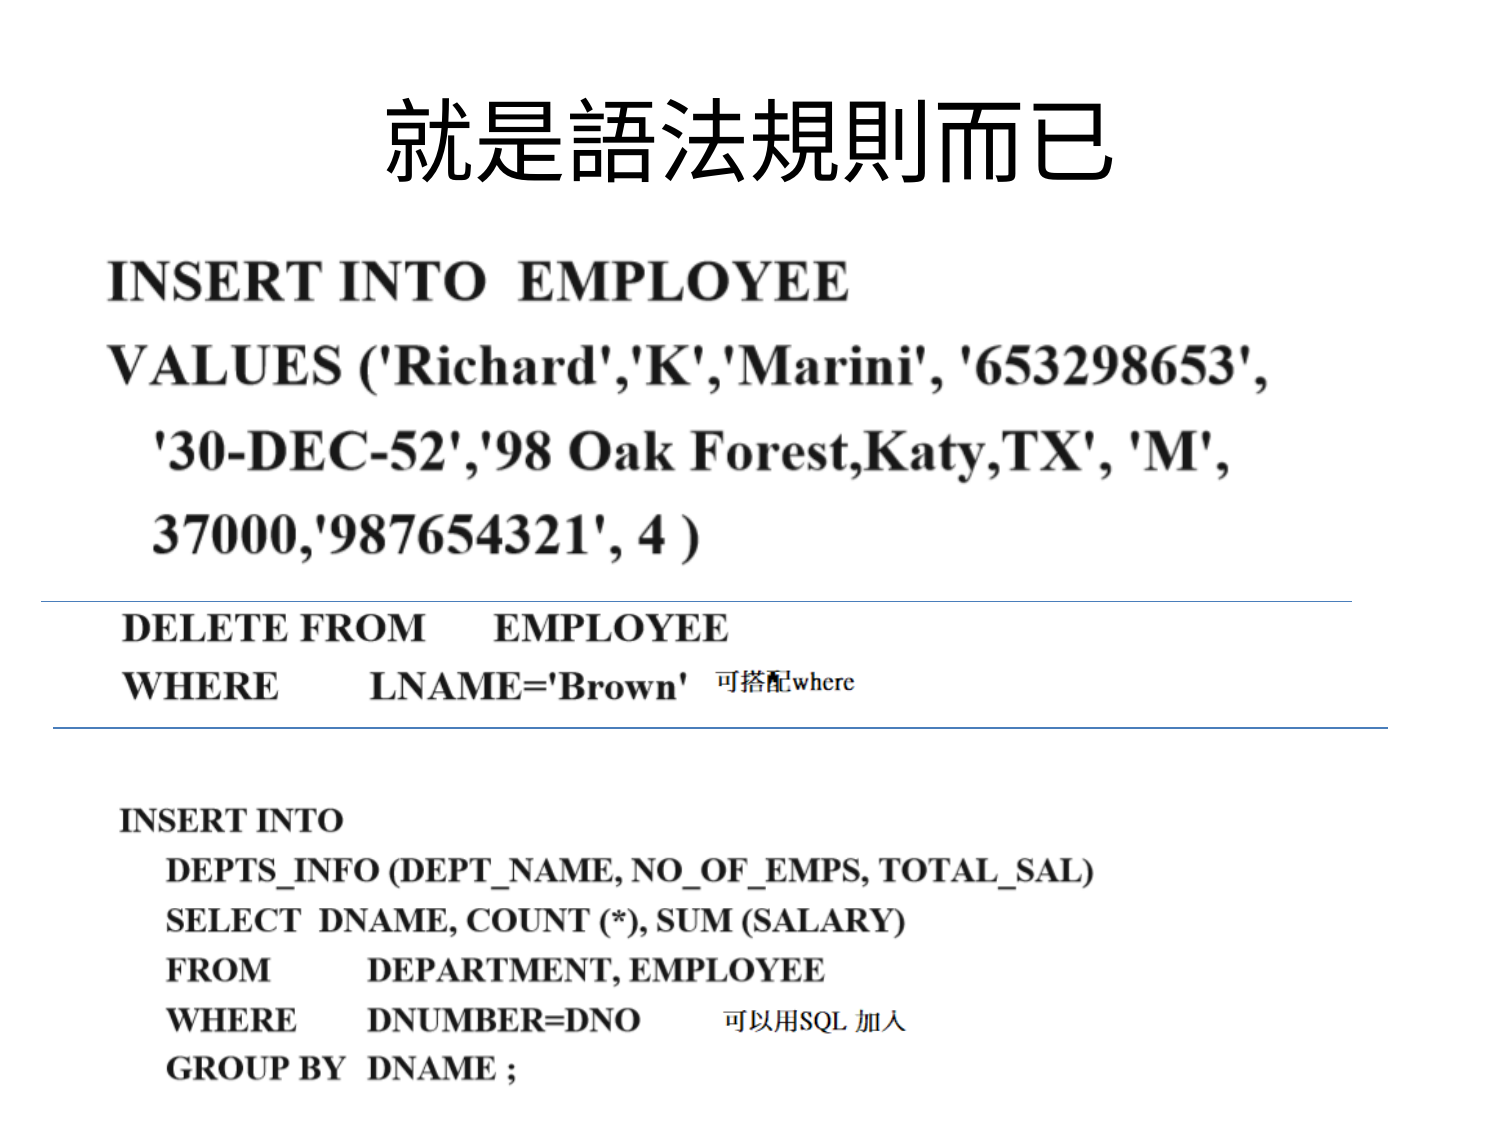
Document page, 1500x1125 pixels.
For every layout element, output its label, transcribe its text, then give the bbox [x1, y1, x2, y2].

picture [100, 729, 1109, 1094]
title 就是語法規則而已 [75, 45, 1425, 233]
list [88, 243, 1280, 585]
picture [100, 602, 1109, 727]
